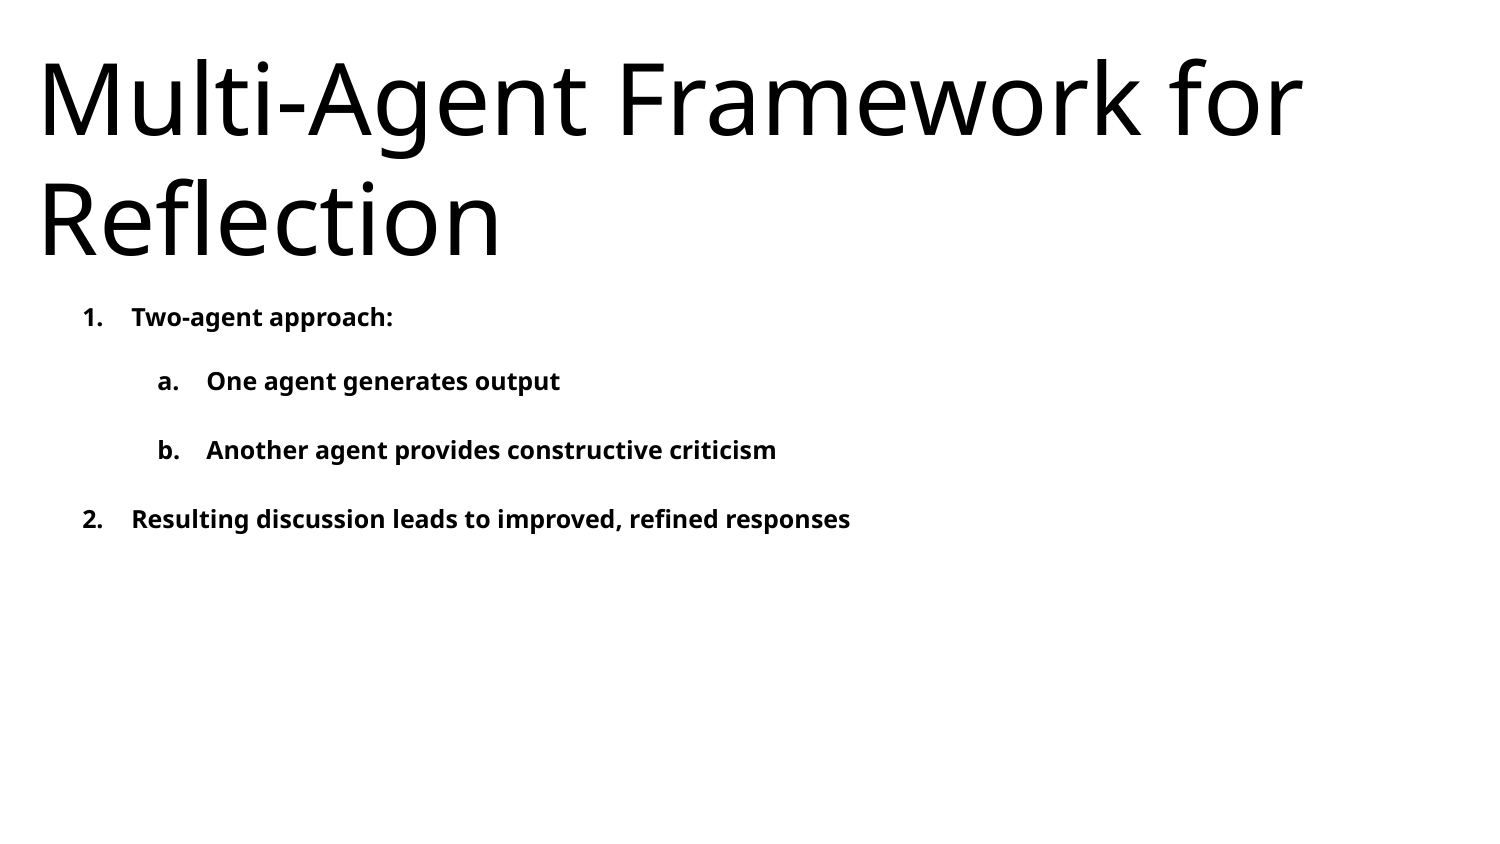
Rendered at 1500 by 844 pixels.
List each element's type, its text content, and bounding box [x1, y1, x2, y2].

text_box Two-agent approach: One agent generates output Another agent provides constructive criticism Resulting discussion leads to improved, refined responses [41, 281, 1499, 638]
text_box Multi-Agent Framework for Reflection [21, 20, 1479, 411]
